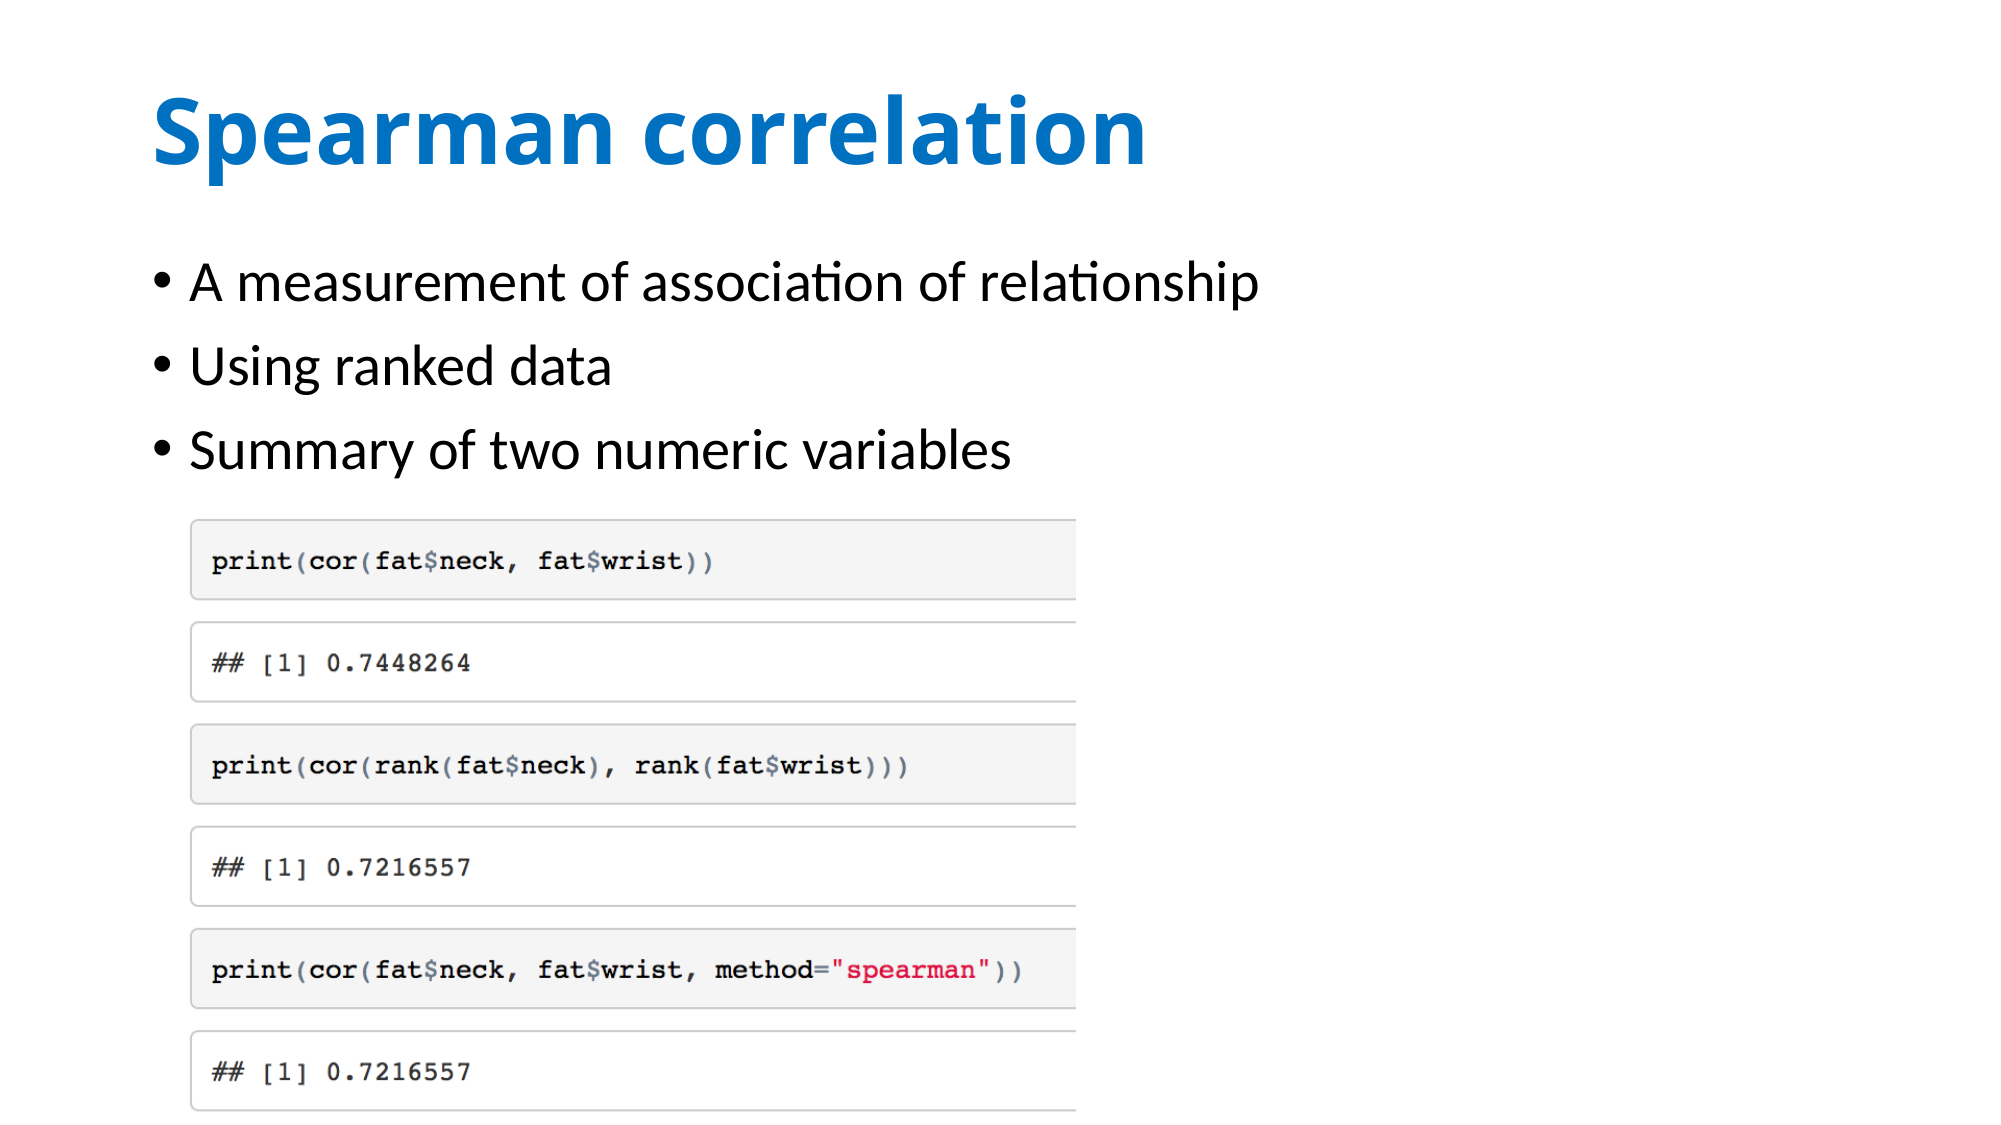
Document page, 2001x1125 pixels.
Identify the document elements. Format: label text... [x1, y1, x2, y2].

title Spearman correlation [137, 26, 1863, 243]
list A measurement of association of relationship Using ranked data Summary of two numeric variables [137, 243, 1863, 958]
picture [167, 495, 1077, 1125]
